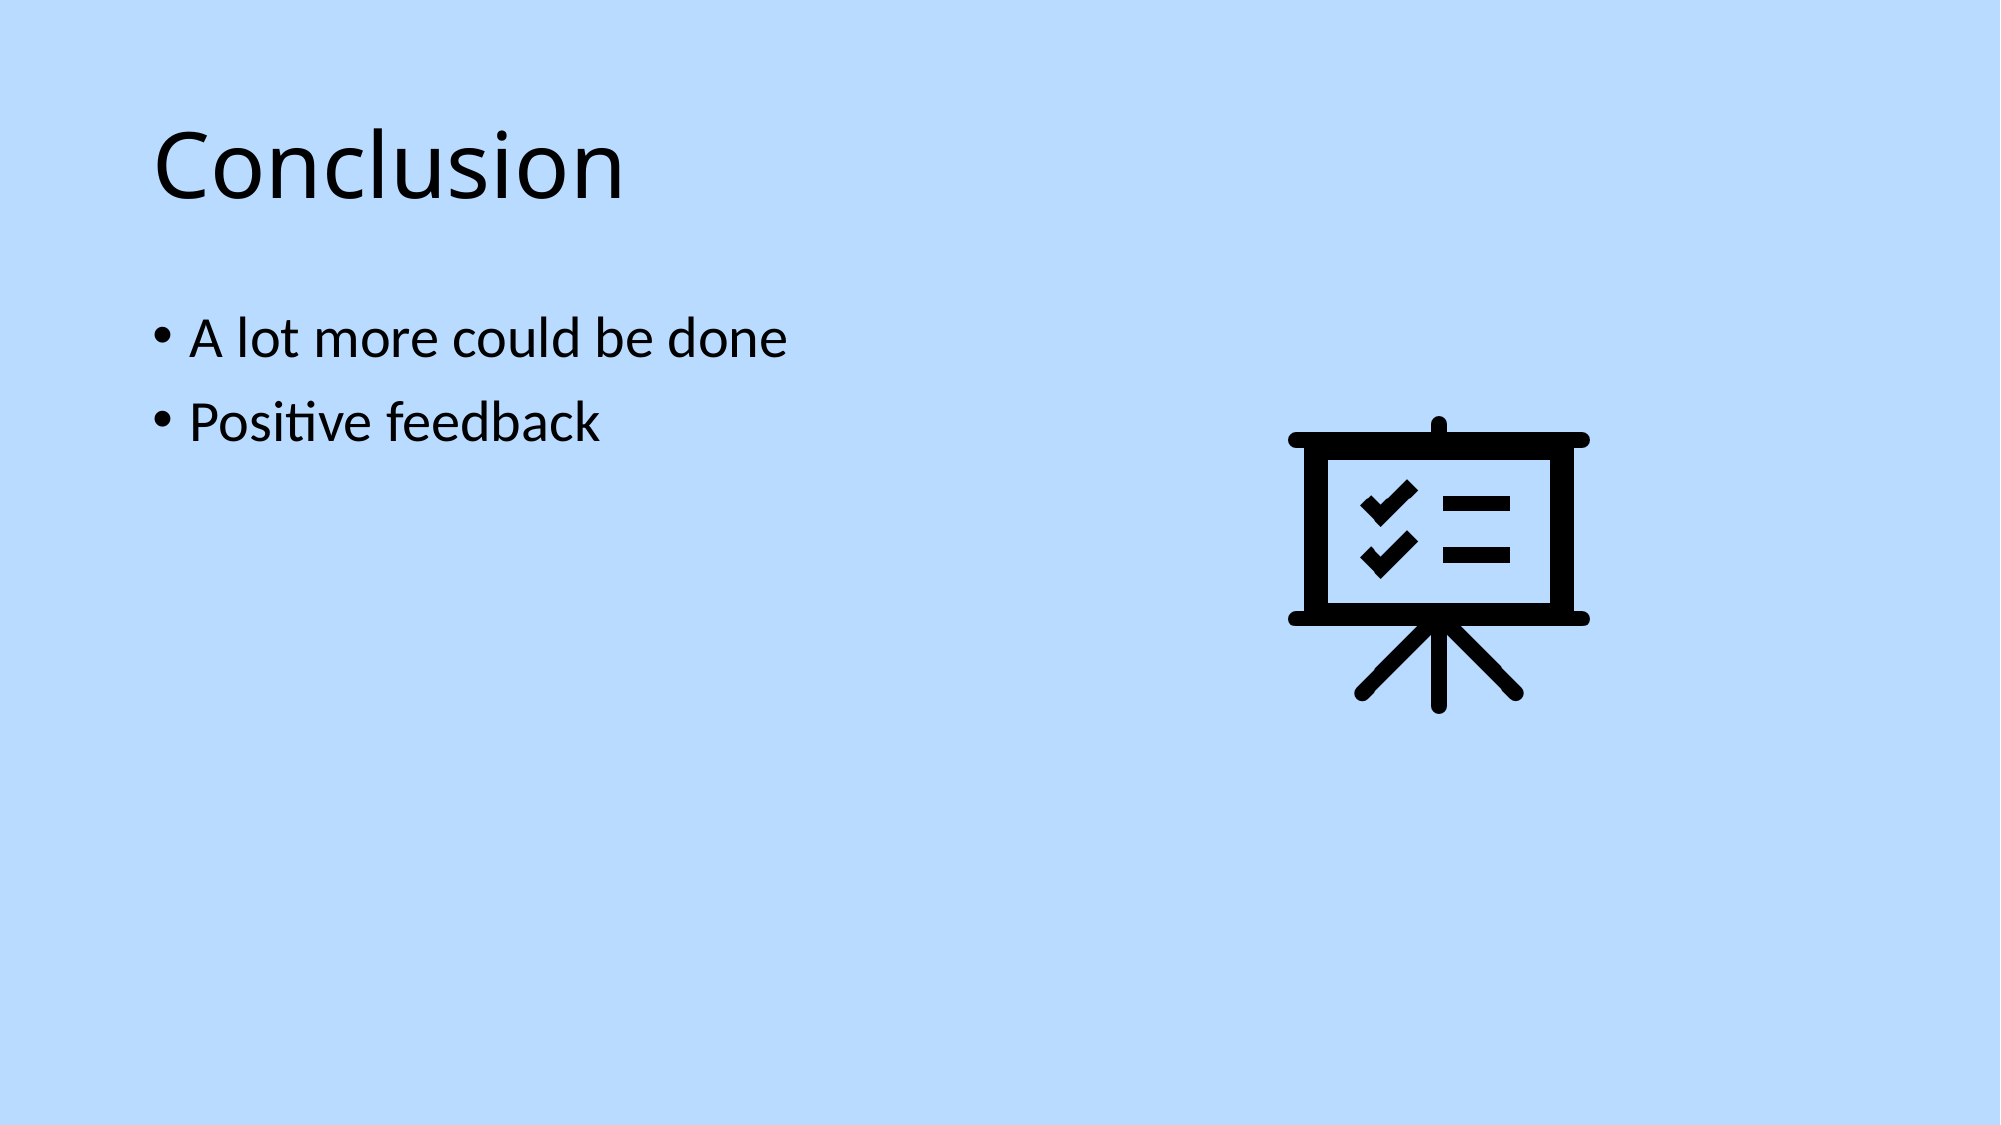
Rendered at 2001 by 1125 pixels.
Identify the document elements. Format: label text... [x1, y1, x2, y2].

title Conclusion [137, 59, 1863, 278]
picture [1248, 372, 1629, 753]
list A lot more could be done Positive feedback [137, 299, 1863, 1014]
